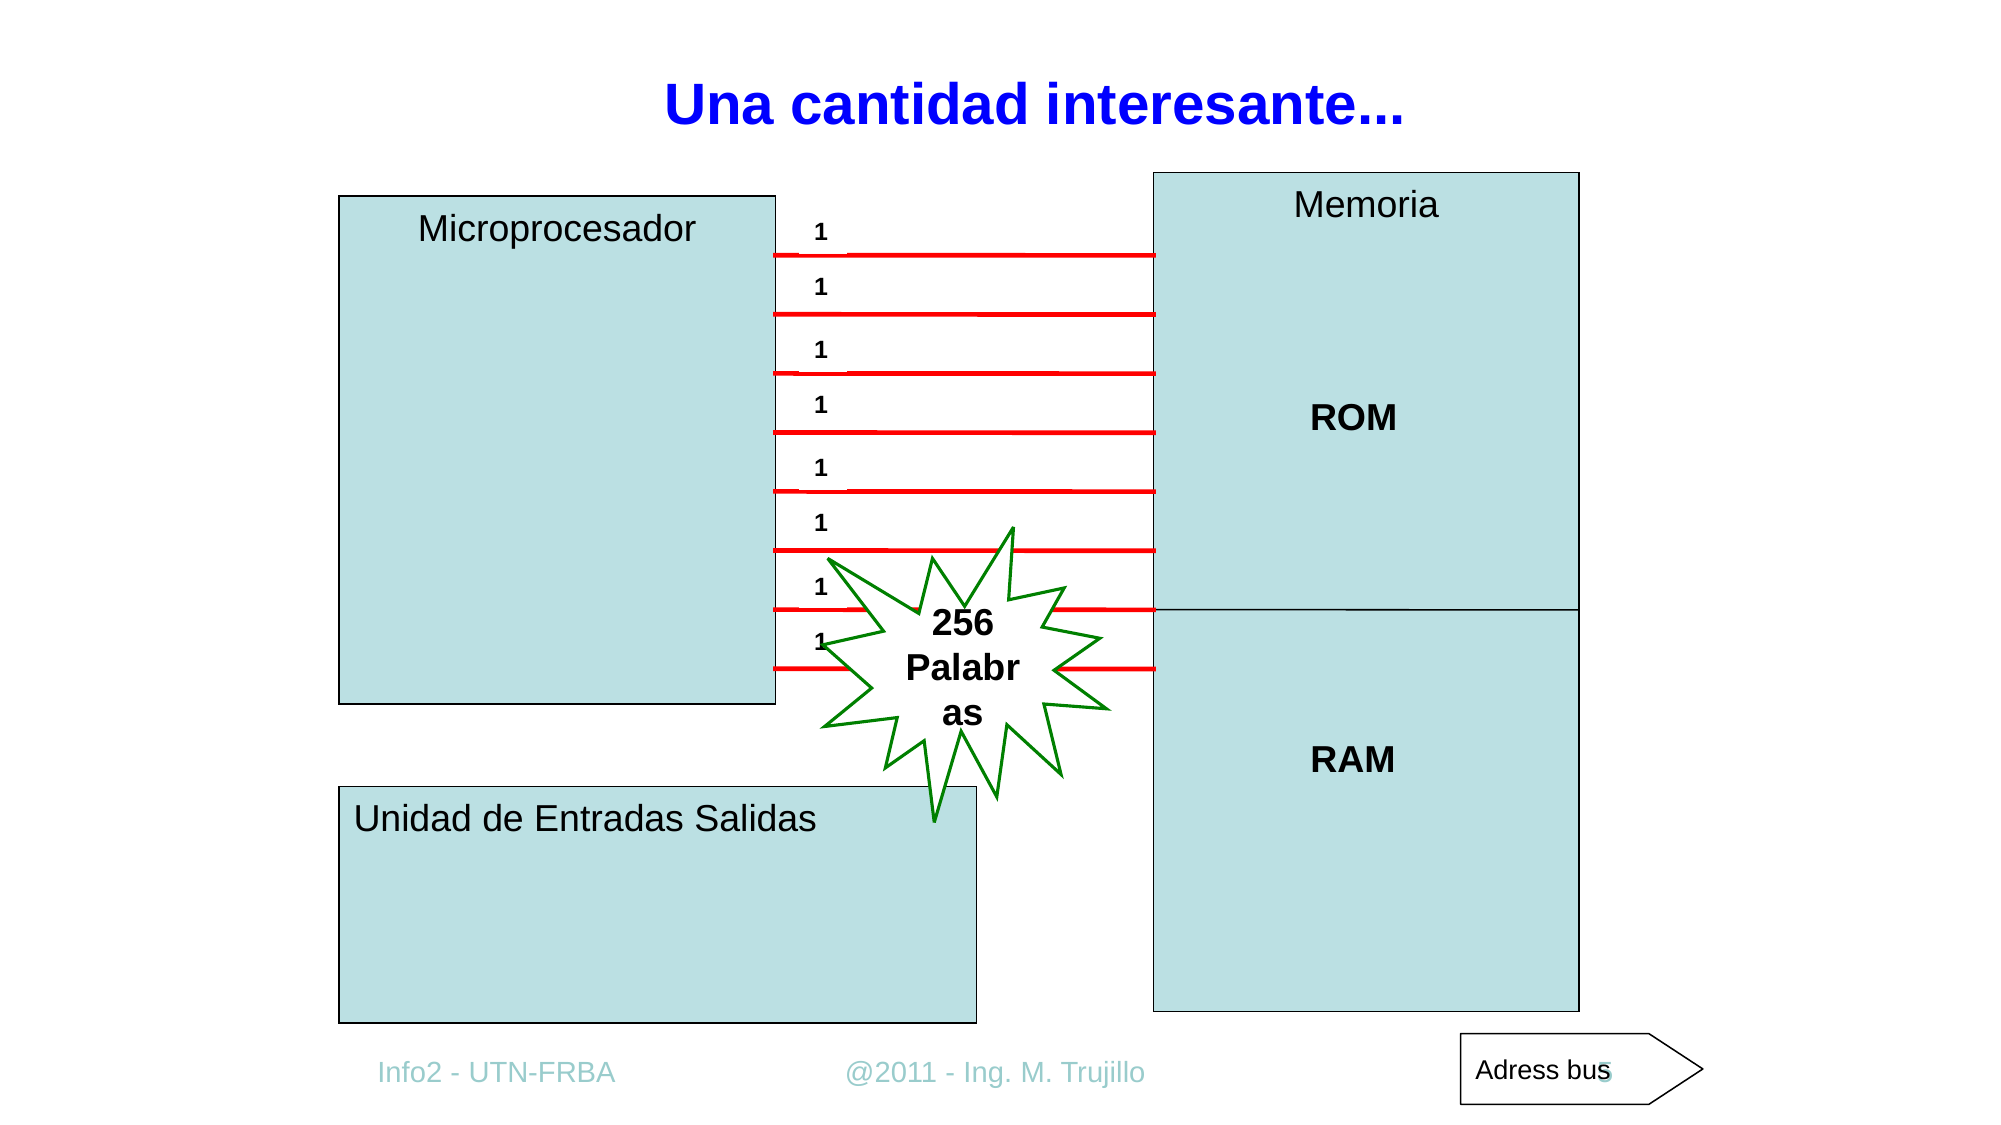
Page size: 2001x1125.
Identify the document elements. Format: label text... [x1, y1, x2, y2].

text_box Info2 - UTN-FRBA [362, 1030, 666, 1097]
text_box 256 Palabras [1000, 527, 1014, 548]
text_box 5 [1325, 1030, 1629, 1097]
text_box Unidad de Entradas Salidas [338, 786, 977, 1024]
text_box Adress bus [1460, 1033, 1703, 1105]
text_box Memoria [1153, 172, 1579, 609]
text_box RAM [1295, 727, 1438, 789]
text_box Microprocesador [338, 196, 776, 705]
text_box 256 Palabras [824, 678, 1107, 823]
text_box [799, 207, 848, 664]
text_box @2011 - Ing. M. Trujillo [762, 1030, 1229, 1097]
text_box 256 Palabras [854, 574, 909, 607]
text_box unsigned char *c, v[4]; c = v; [1153, 611, 1577, 615]
text_box Una cantidad interesante... [592, 59, 1479, 144]
text_box Memoria [1153, 617, 1579, 1012]
text_box ROM [1295, 385, 1437, 446]
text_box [868, 611, 1052, 615]
text_box 256 Palabras [920, 558, 1065, 607]
text_box 256 Palabras [854, 619, 1100, 667]
